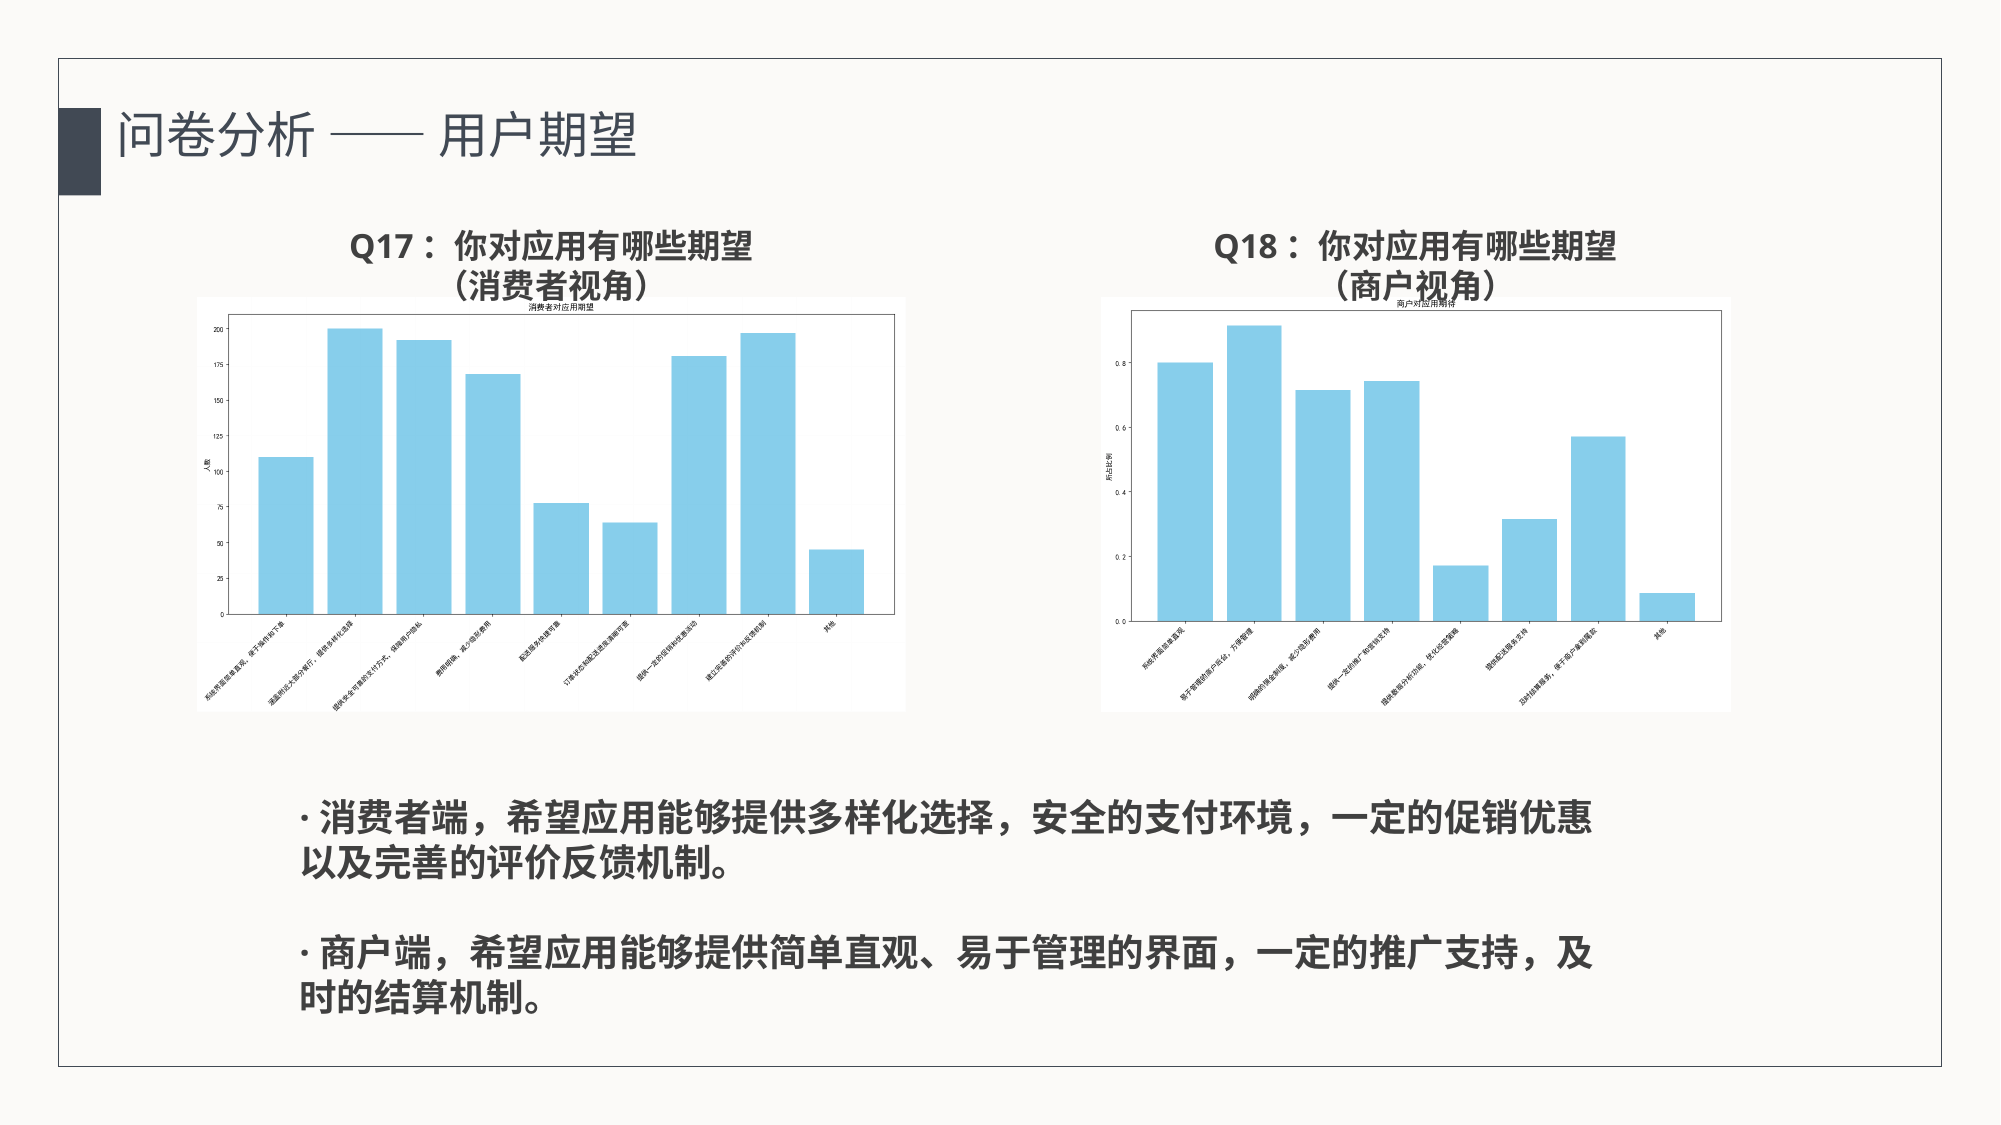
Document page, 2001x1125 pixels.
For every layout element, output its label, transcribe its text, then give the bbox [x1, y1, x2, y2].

text_box 问卷分析 —— 用户期望 [101, 95, 776, 204]
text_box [197, 218, 1731, 1030]
